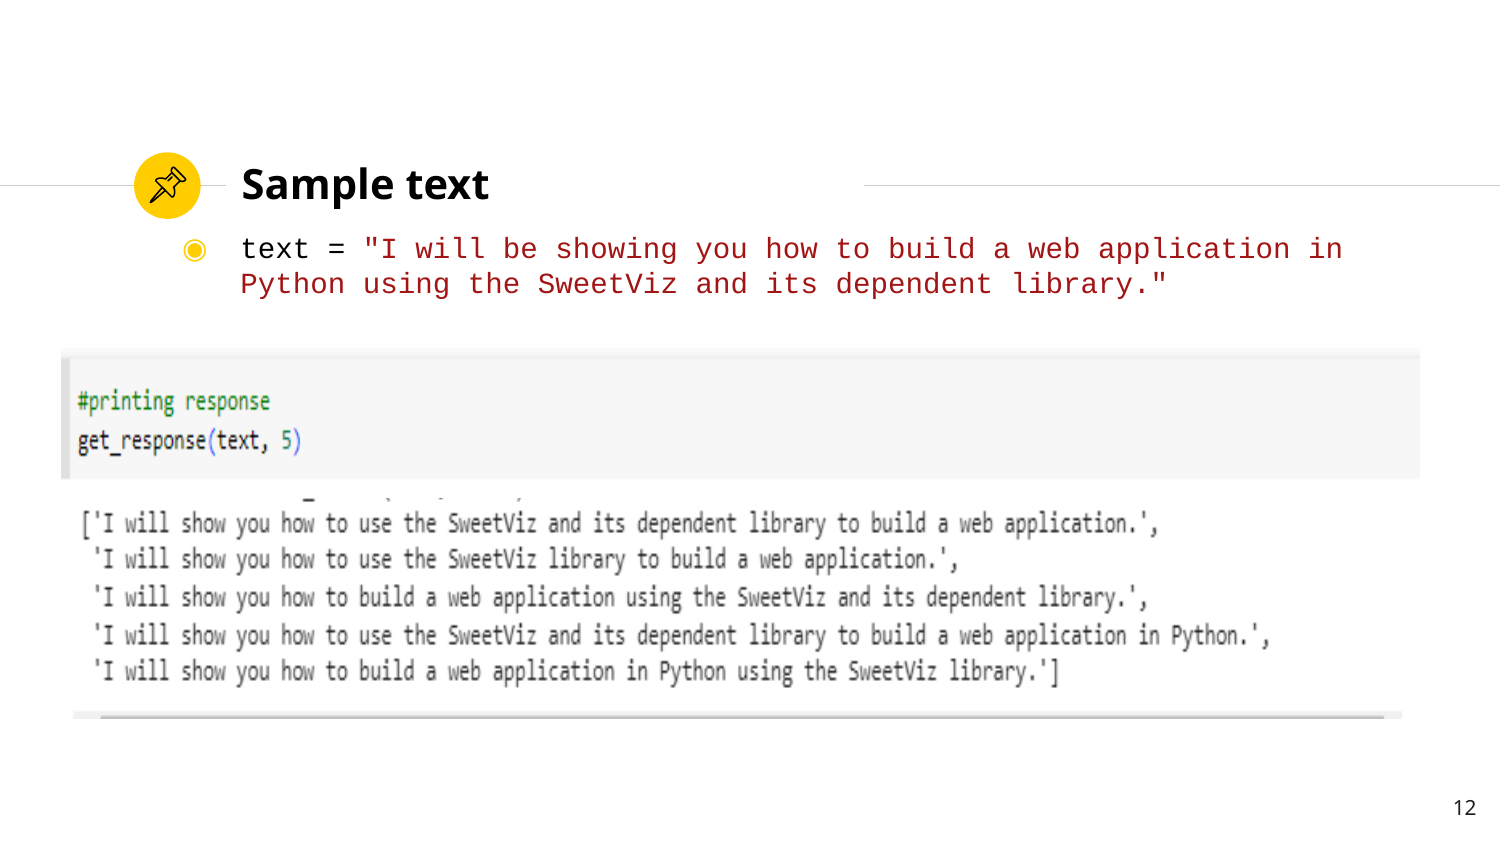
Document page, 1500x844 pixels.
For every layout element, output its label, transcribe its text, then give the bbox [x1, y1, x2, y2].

title Sample text [226, 146, 863, 219]
list text = "I will be showing you how to build a web application in Python using the SweetViz and its dependent library." [150, 214, 1480, 384]
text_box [150, 166, 186, 203]
slide_number 12 [1401, 779, 1492, 844]
picture [43, 348, 1420, 719]
